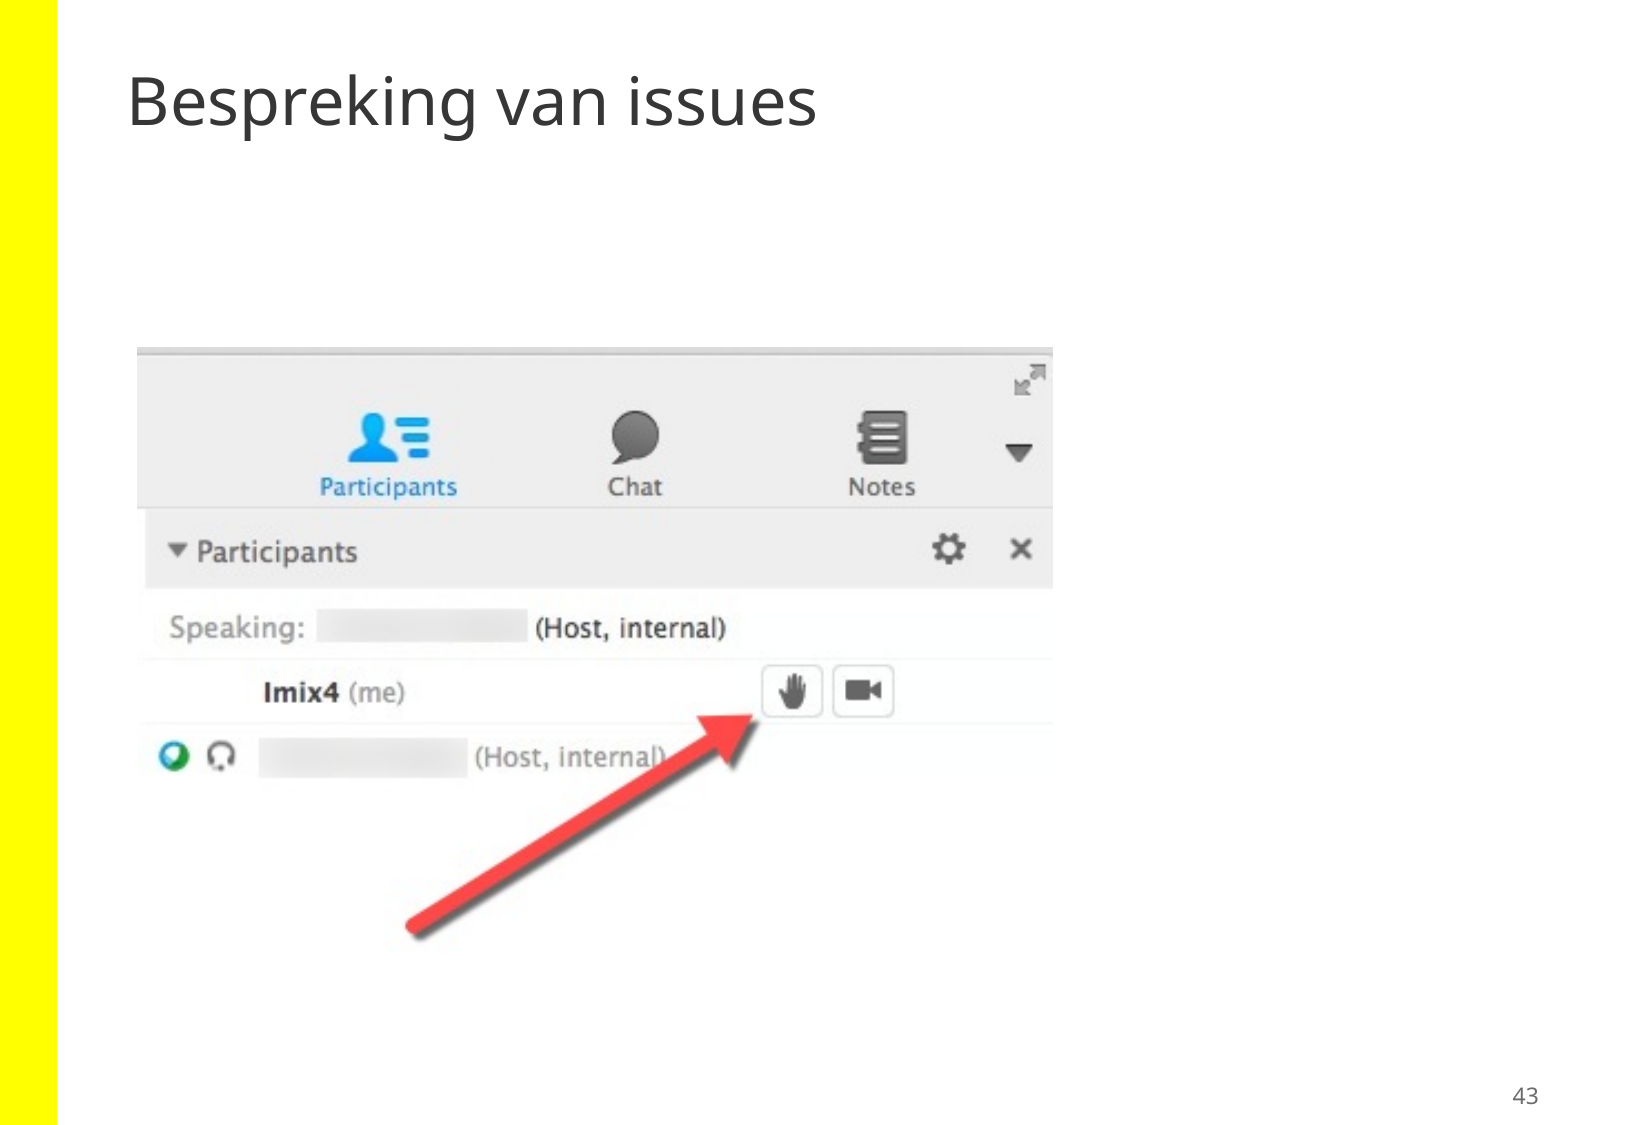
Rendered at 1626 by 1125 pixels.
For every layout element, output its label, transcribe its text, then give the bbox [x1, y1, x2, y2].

slide_number 43 [1424, 1075, 1548, 1120]
title Bespreking van issues [111, 59, 1514, 222]
picture [137, 347, 1053, 973]
